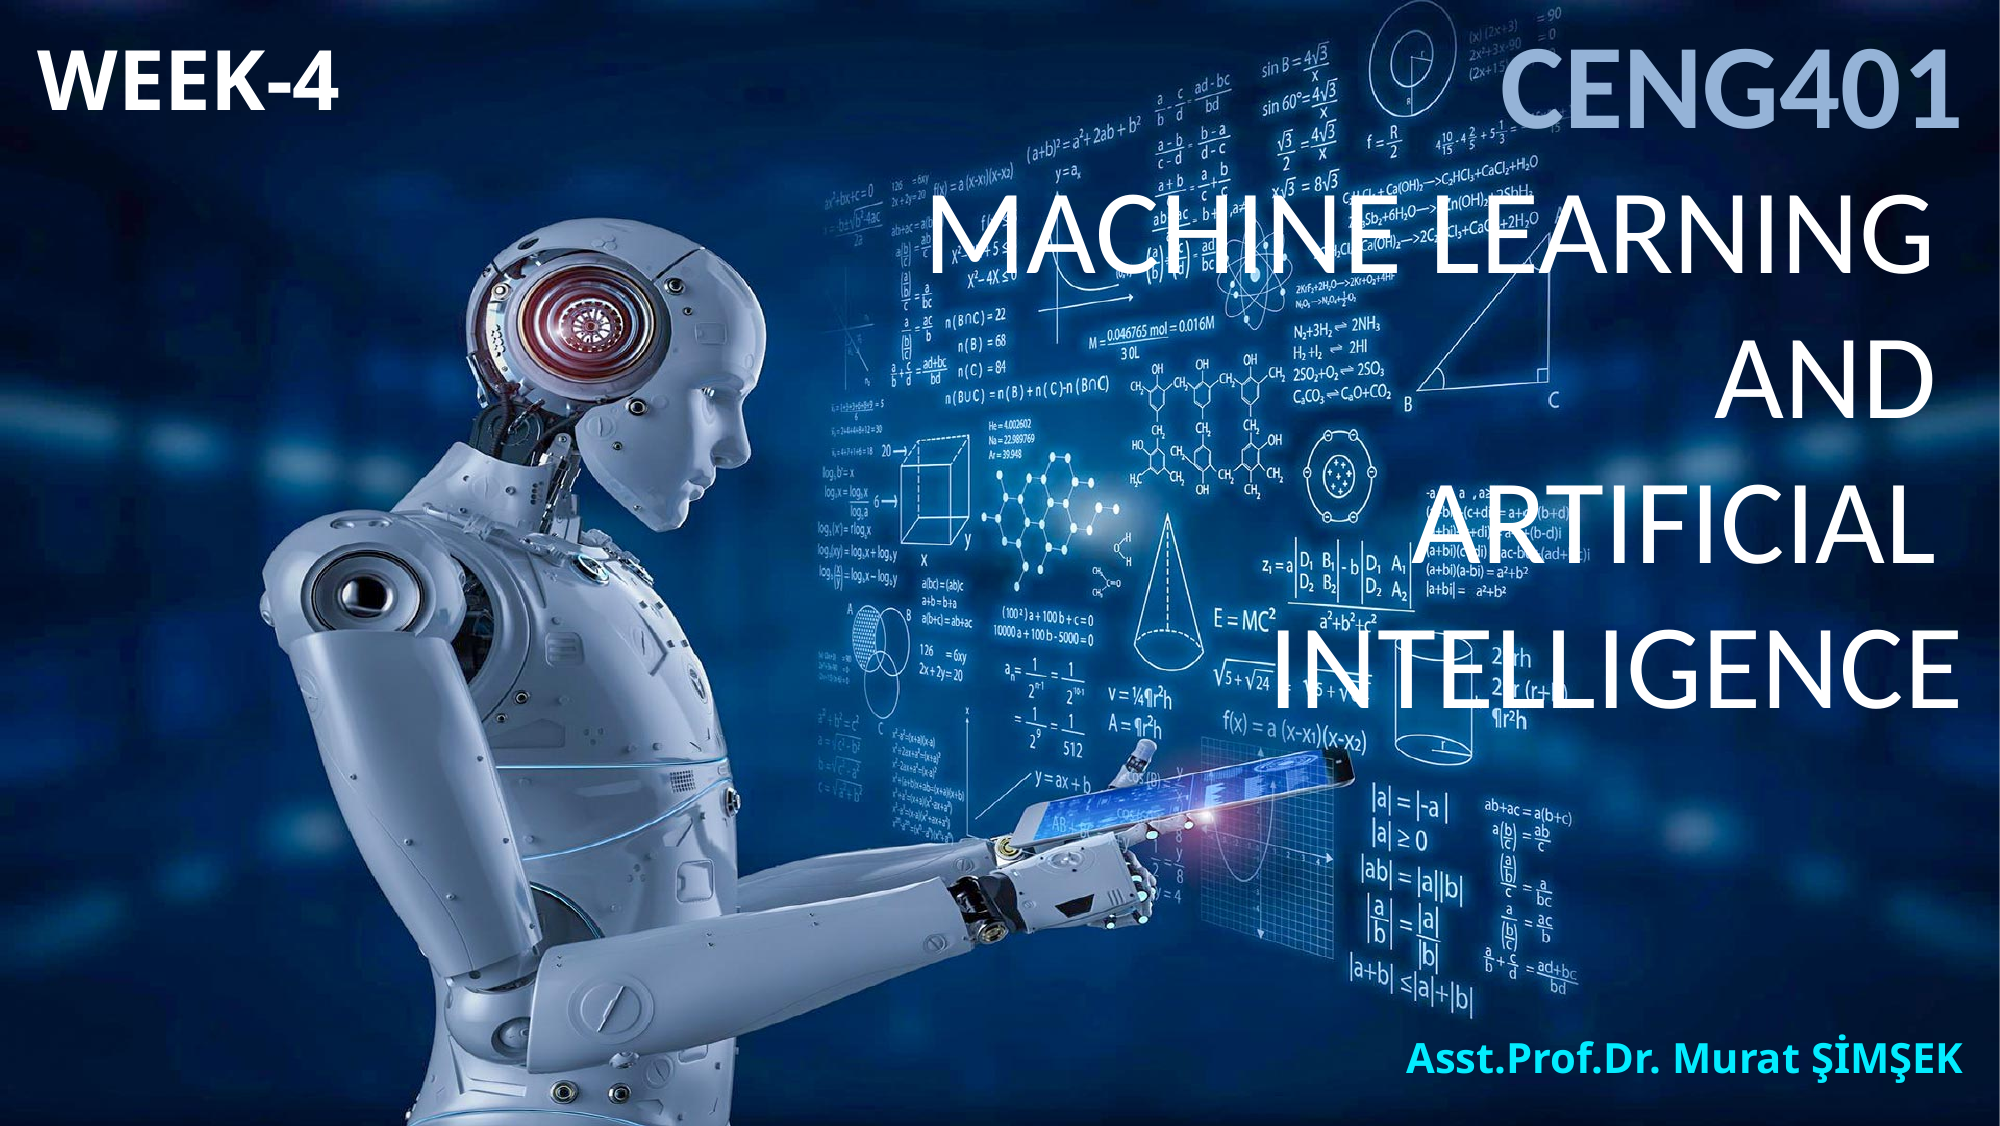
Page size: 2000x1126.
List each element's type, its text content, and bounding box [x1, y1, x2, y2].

picture [0, 0, 2000, 1126]
subtitle Asst.Prof.Dr. Murat ŞİMŞEK [1224, 1023, 1981, 1107]
text_box WEEK-4 [22, 19, 356, 134]
title CENG401 MACHINE LEARNING AND ARTIFICIAL INTELLIGENCE [0, 0, 1981, 587]
